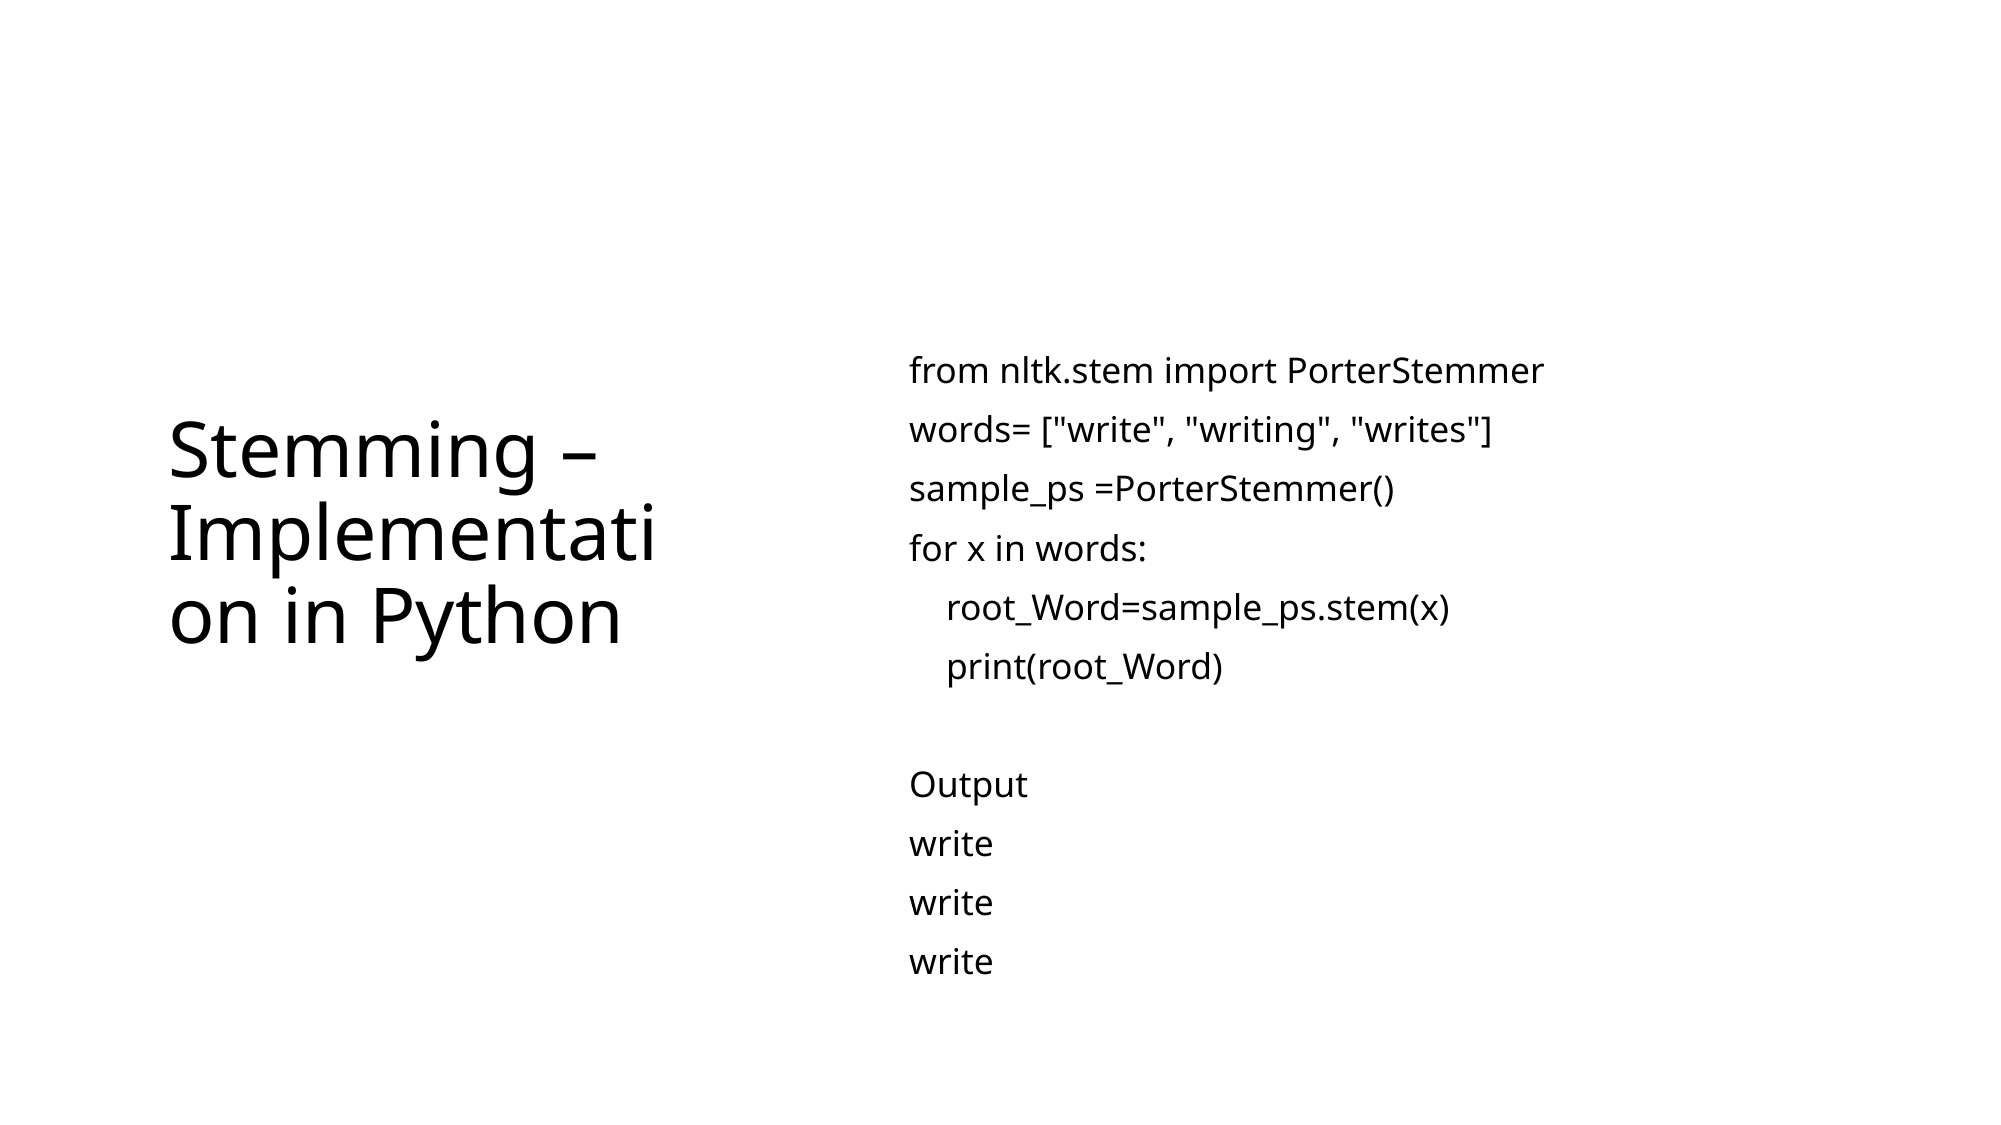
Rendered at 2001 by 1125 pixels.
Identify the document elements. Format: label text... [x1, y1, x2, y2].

title Stemming – Implementation in Python [153, 161, 710, 910]
list from nltk.stem import PorterStemmer words= ["write", "writing", "writes"] sample_ps =PorterStemmer() for x in words: root_Word=sample_ps.stem(x) print(root_Word) Output write write write [856, 282, 1833, 994]
